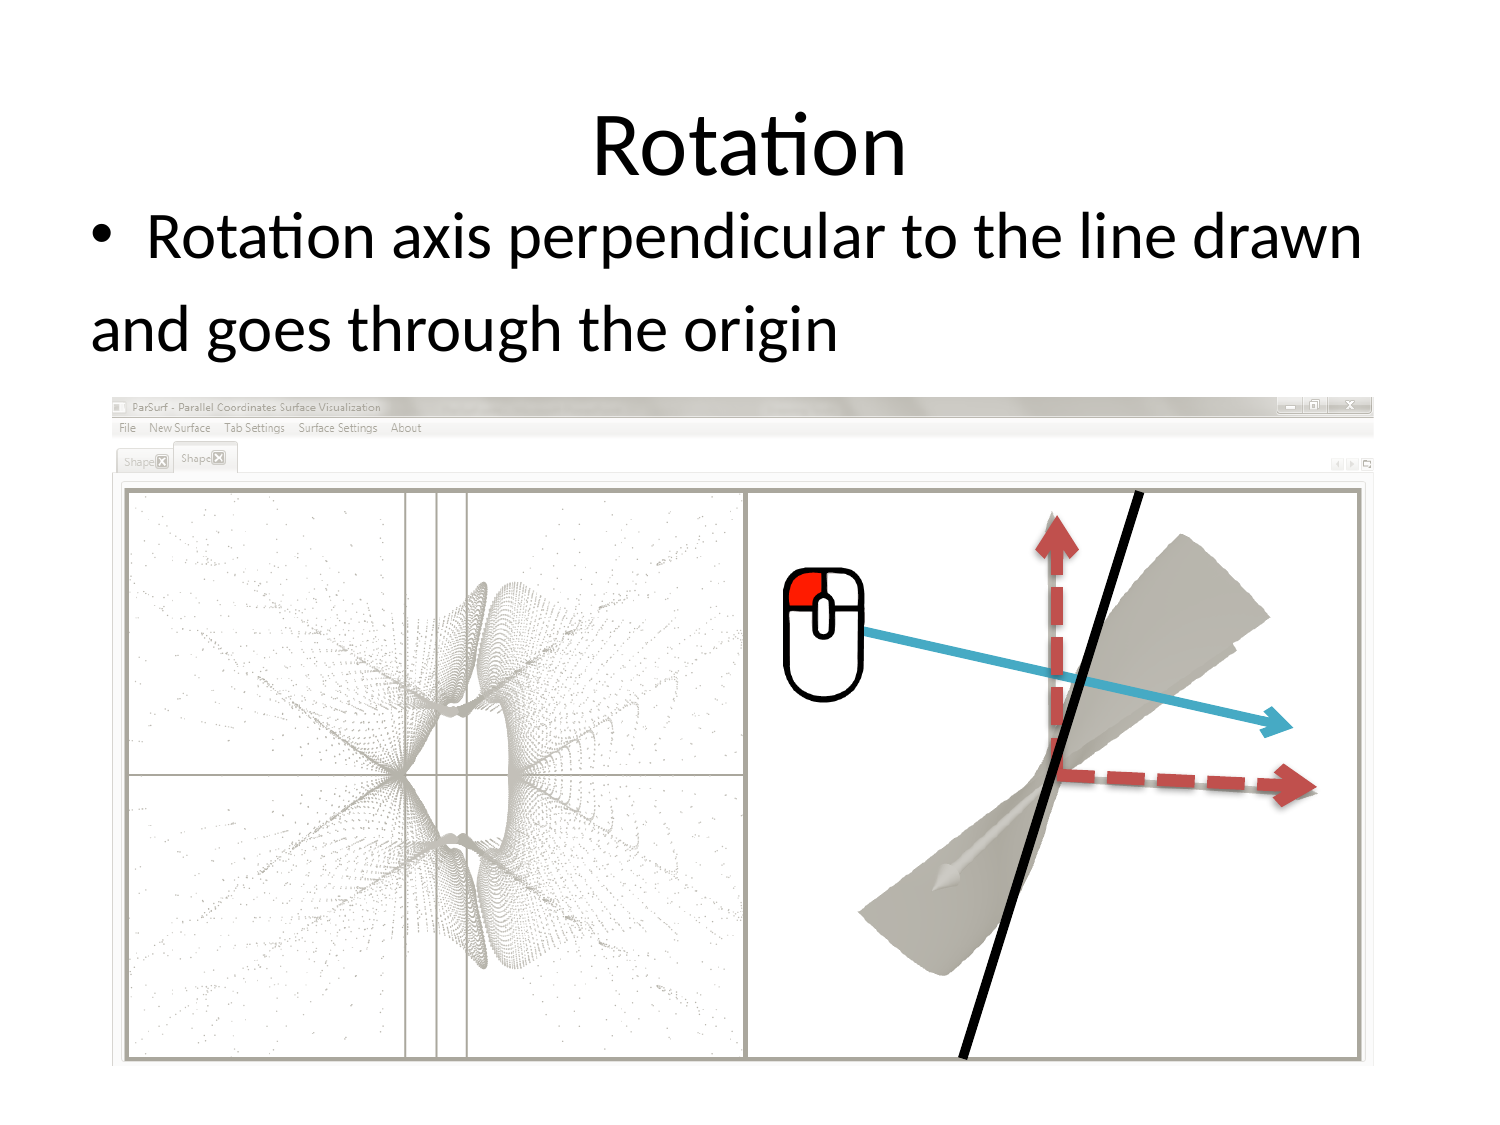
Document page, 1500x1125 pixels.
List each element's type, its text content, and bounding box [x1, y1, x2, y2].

title Rotation [75, 45, 1425, 184]
picture [111, 396, 1374, 1067]
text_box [1145, 774, 1318, 788]
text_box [820, 621, 957, 729]
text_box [1145, 621, 1294, 729]
list Rotation axis perpendicular to the line drawn and goes through the origin [75, 184, 1425, 927]
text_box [962, 491, 1140, 1059]
